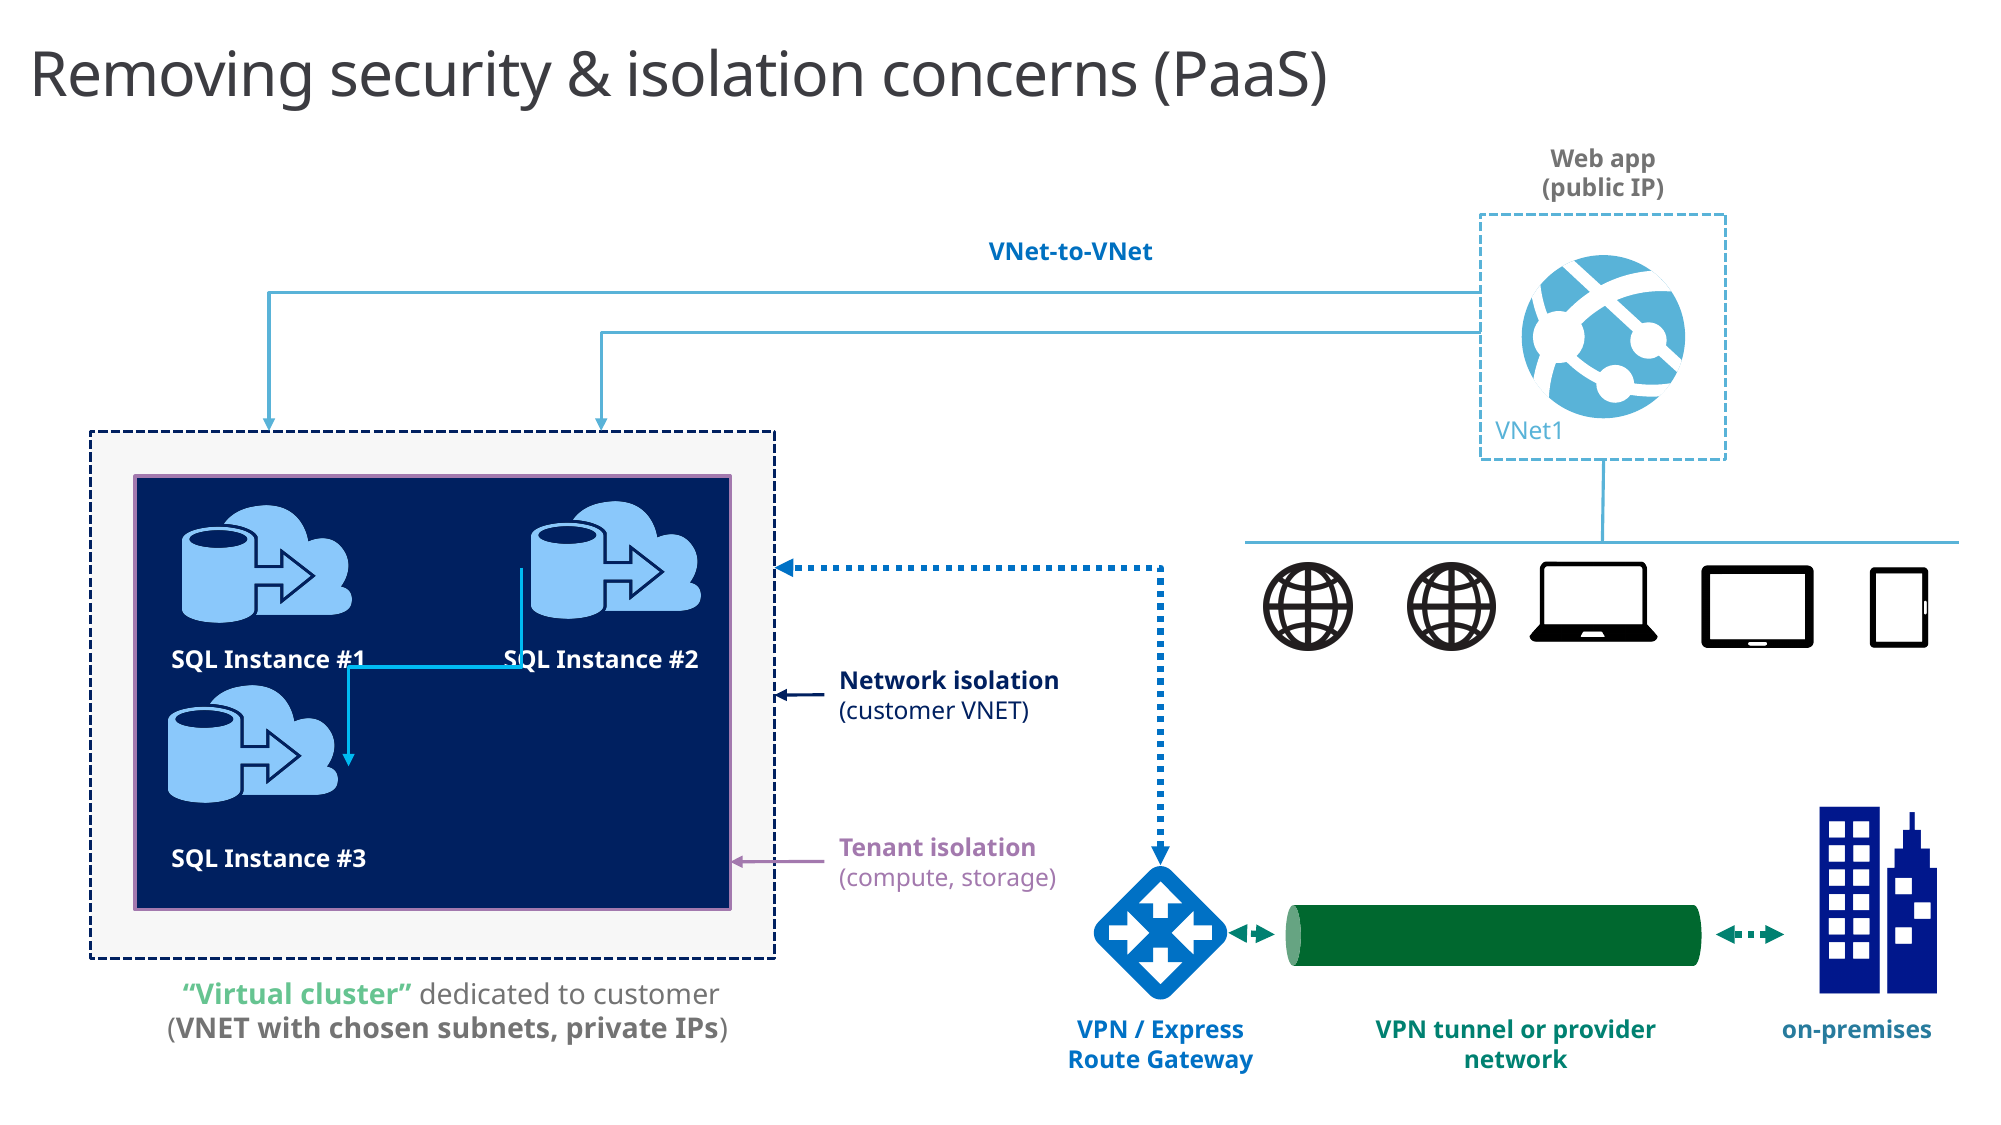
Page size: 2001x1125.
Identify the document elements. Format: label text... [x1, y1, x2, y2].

title Removing security & isolation concerns (PaaS) [29, 27, 1880, 125]
text_box VPN tunnel or provider network [1321, 1006, 1711, 1081]
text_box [1263, 537, 1939, 666]
text_box [1601, 460, 1605, 537]
text_box “Virtual cluster” dedicated to customer (VNET with chosen subnets, private IPs) [118, 968, 743, 1052]
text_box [774, 657, 1094, 733]
picture [181, 504, 352, 623]
text_box Web app (public IP) [1480, 135, 1726, 210]
text_box [90, 431, 775, 959]
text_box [1092, 864, 1229, 1001]
text_box VPN / Express Route Gateway [1023, 1006, 1299, 1081]
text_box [730, 824, 1099, 900]
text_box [1513, 246, 1694, 427]
text_box VNet1 [1480, 214, 1727, 460]
text_box оn-premises [1755, 1006, 1959, 1052]
picture [1783, 806, 1972, 994]
text_box VNet-to-VNet [973, 229, 1168, 274]
text_box [1245, 551, 1959, 683]
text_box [818, 523, 1117, 910]
text_box SQL Instance #2 [522, 637, 714, 682]
picture [167, 685, 338, 803]
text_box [600, 332, 1482, 432]
text_box SQL Instance #1 [156, 637, 348, 682]
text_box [268, 292, 1481, 432]
text_box [1284, 904, 1703, 967]
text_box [348, 567, 522, 767]
picture [531, 501, 701, 620]
text_box SQL Instance #3 [156, 835, 382, 880]
text_box [134, 475, 731, 911]
